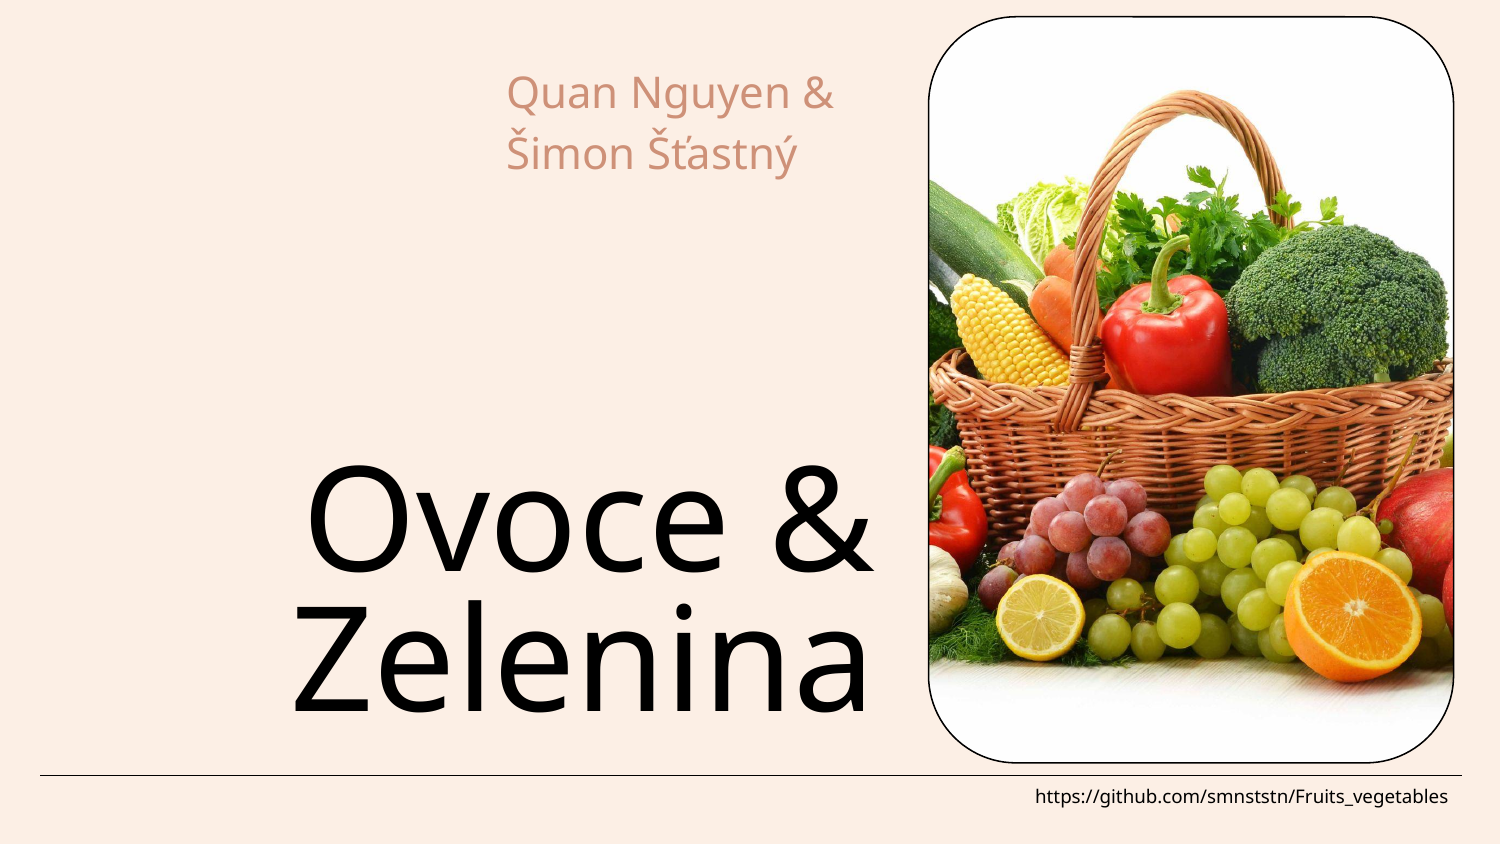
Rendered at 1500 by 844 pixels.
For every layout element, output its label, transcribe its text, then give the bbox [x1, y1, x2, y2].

title Ovoce & Zelenina [19, 444, 891, 751]
picture [928, 16, 1454, 764]
text_box https://github.com/smnststn/Fruits_vegetables [688, 773, 1463, 819]
subtitle Quan Nguyen & Šimon Šťastný [490, 42, 891, 150]
